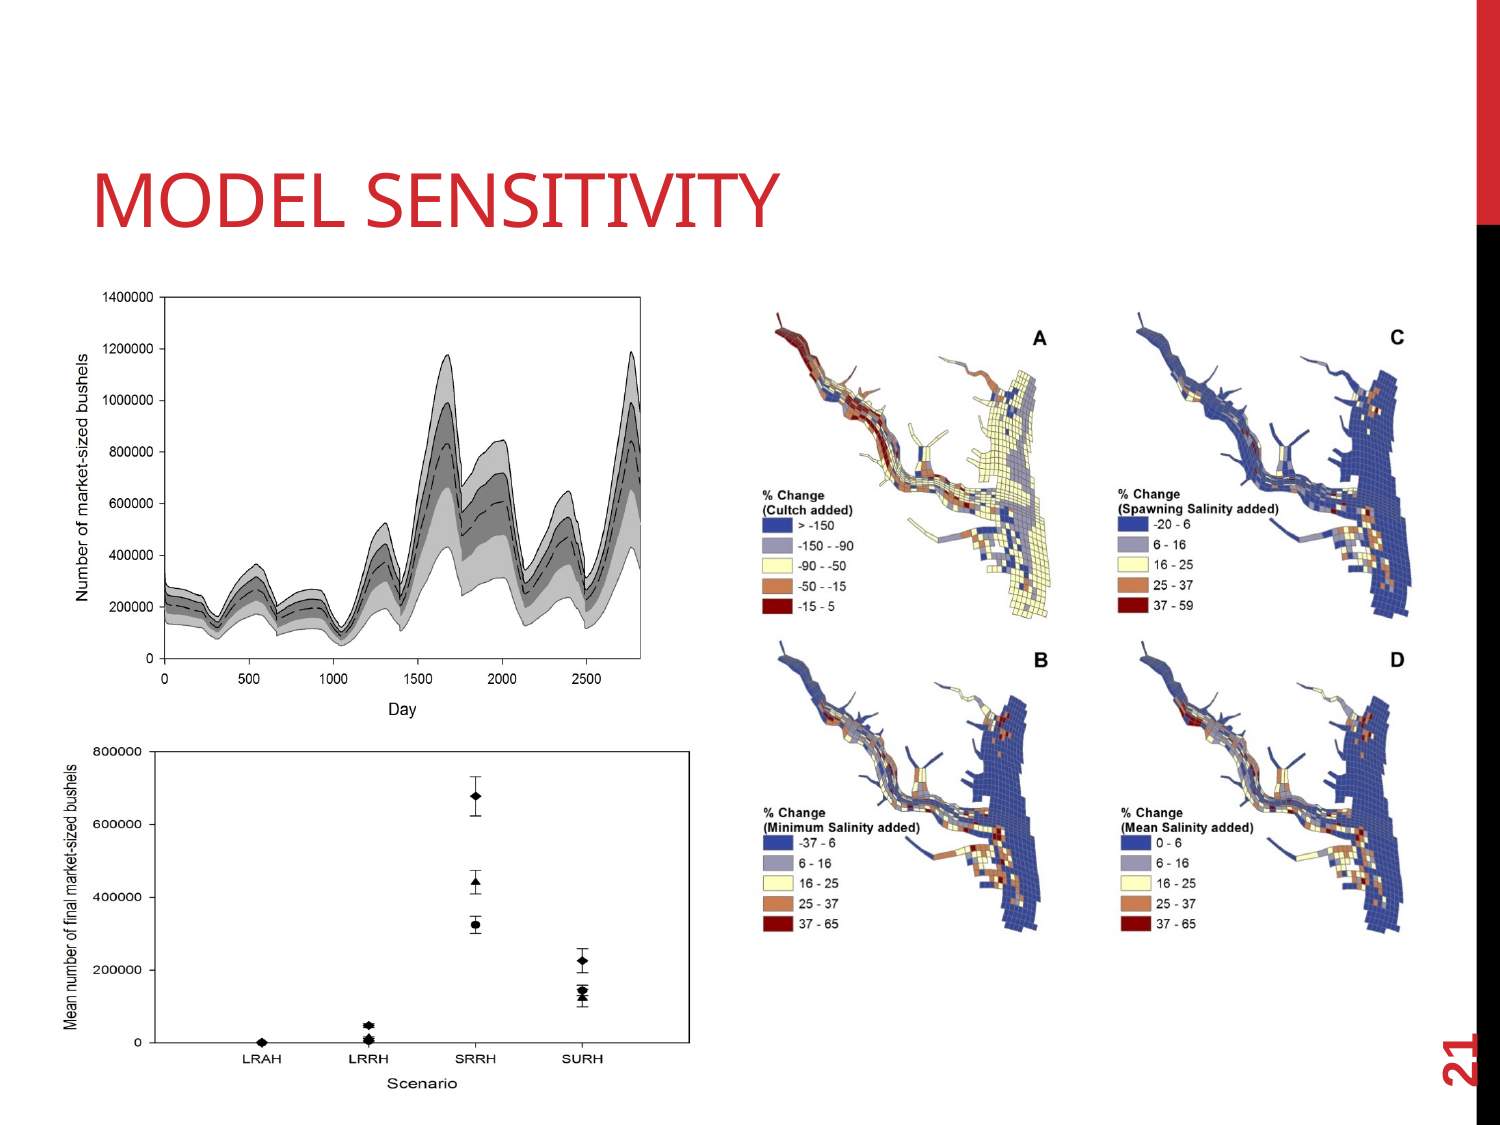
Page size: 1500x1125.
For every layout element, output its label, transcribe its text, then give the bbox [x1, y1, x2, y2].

picture [57, 736, 697, 1094]
picture [70, 242, 684, 722]
title Model sensitivity [75, 25, 1025, 250]
slide_number 21 [1427, 887, 1488, 1104]
picture [743, 299, 1429, 951]
